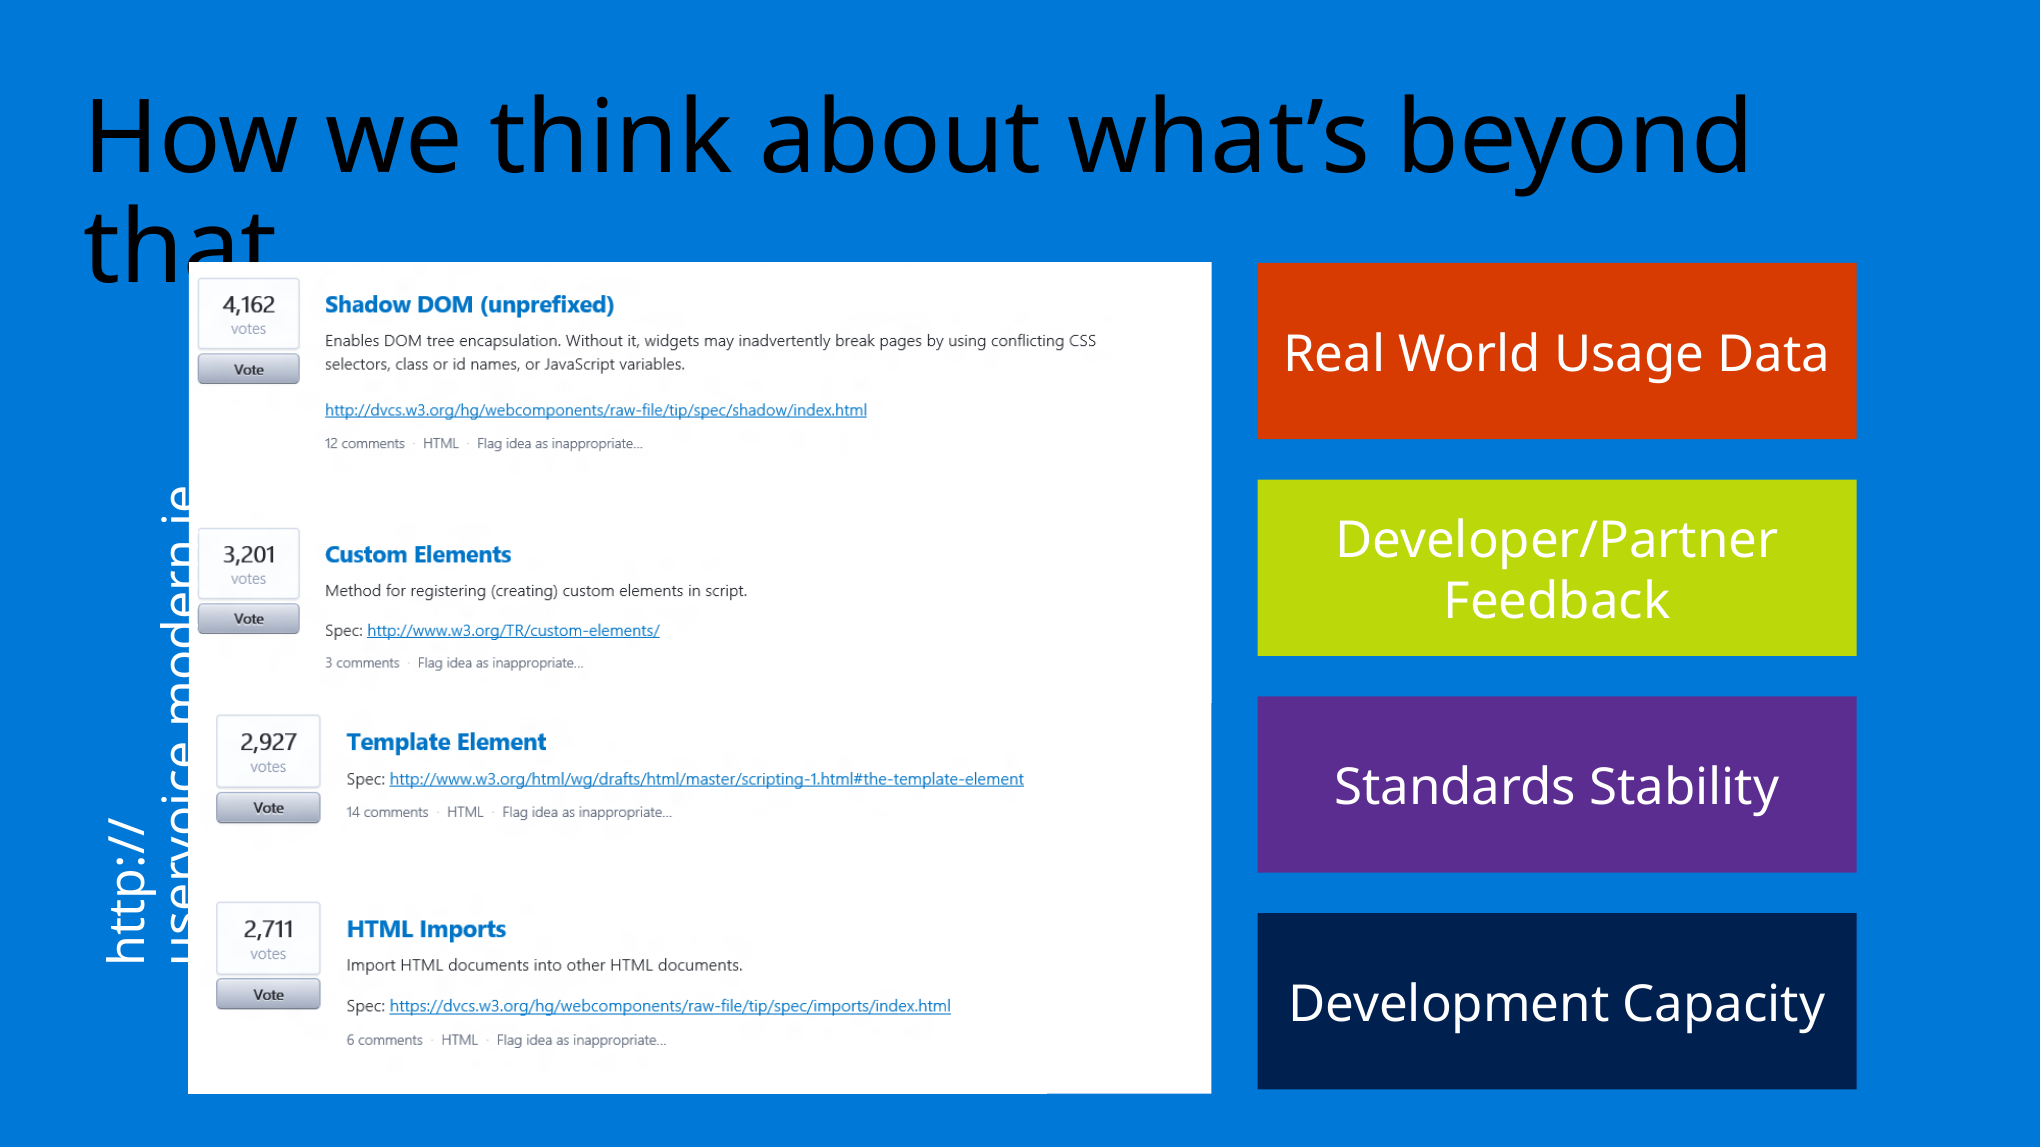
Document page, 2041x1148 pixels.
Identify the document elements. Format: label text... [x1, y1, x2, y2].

text_box Standards Stability [1257, 695, 1857, 874]
text_box http://uservoice.modern.ie [77, 315, 188, 997]
list How we think about what’s beyond that [83, 84, 1959, 207]
text_box Developer/Partner Feedback [1257, 479, 1857, 657]
text_box Development Capacity [1257, 912, 1857, 1090]
text_box Real World Usage Data [1257, 262, 1857, 440]
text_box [188, 262, 1215, 1094]
